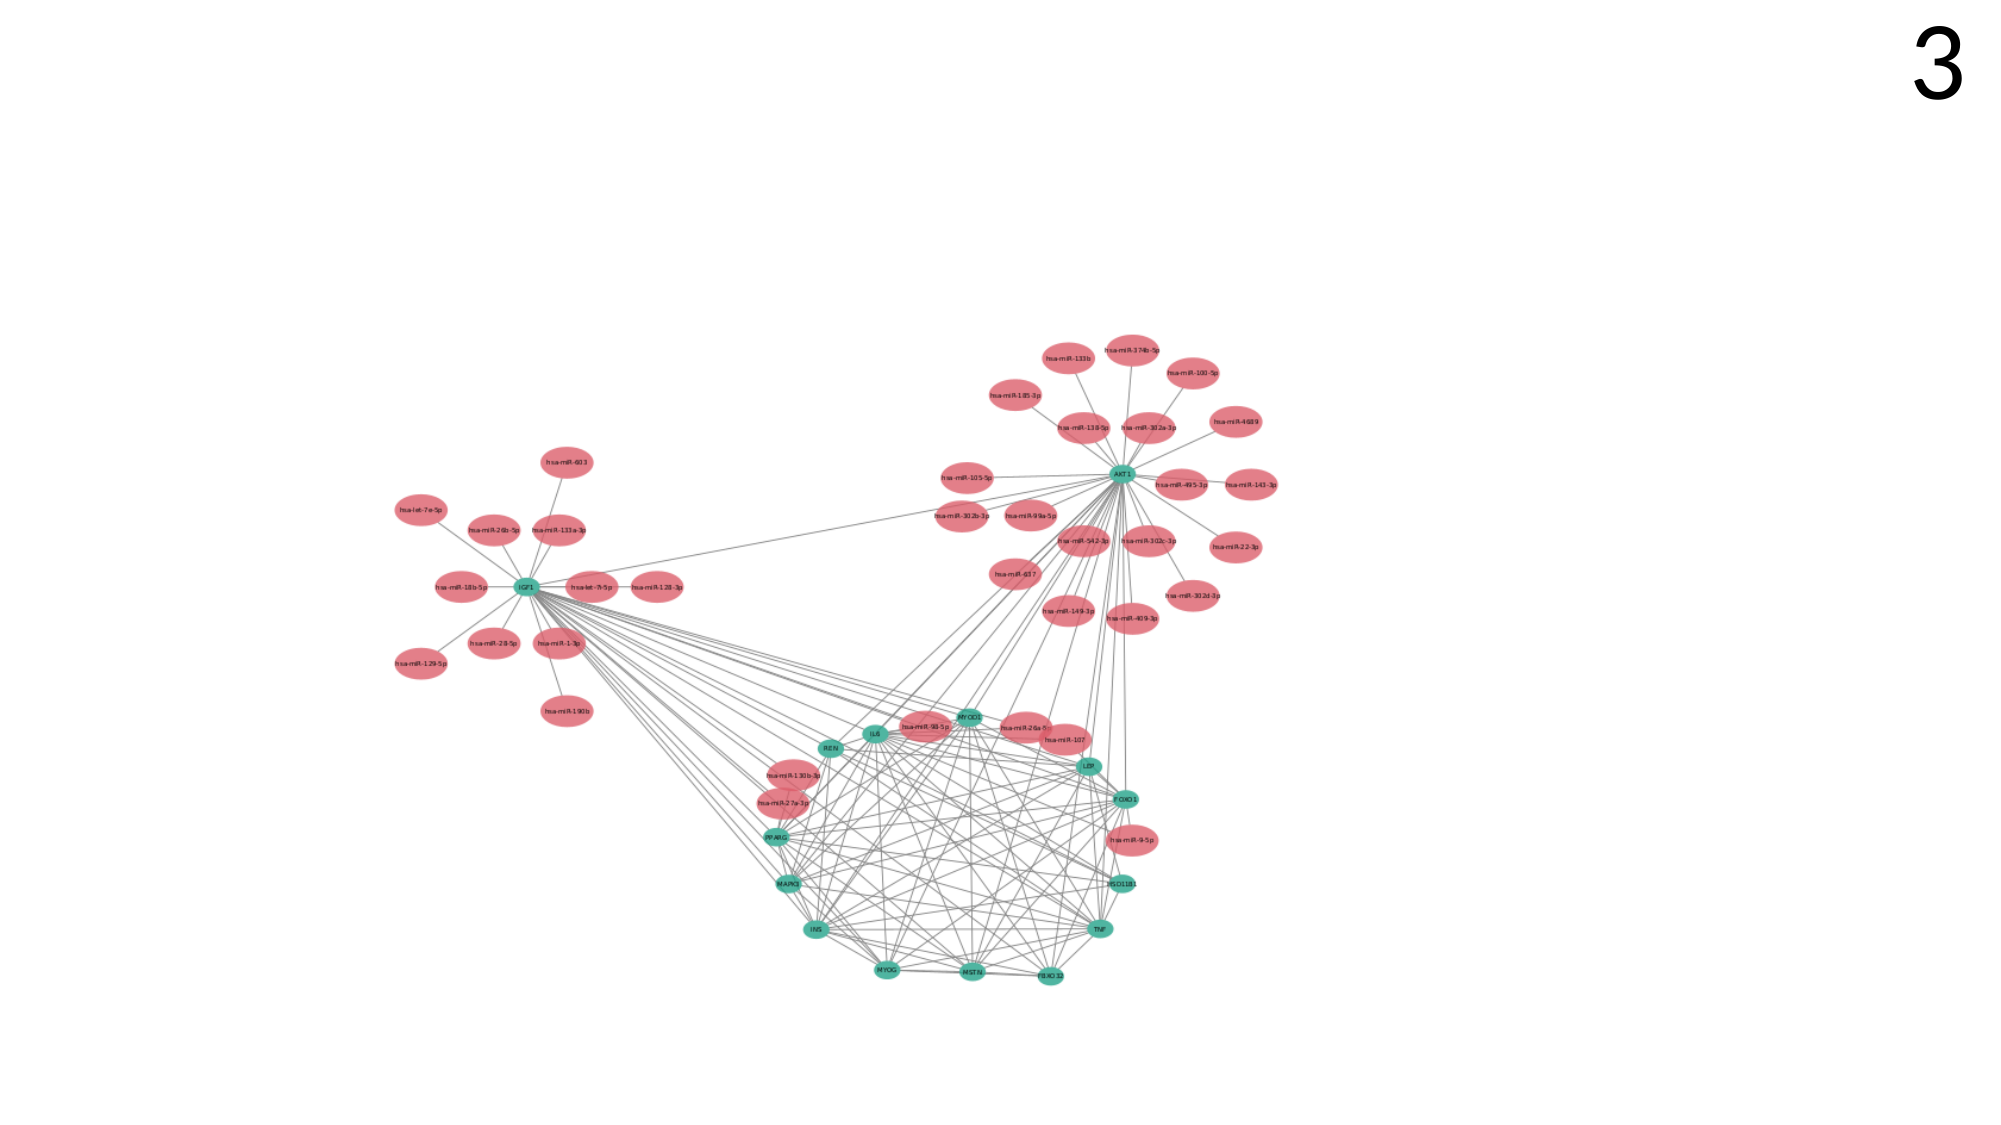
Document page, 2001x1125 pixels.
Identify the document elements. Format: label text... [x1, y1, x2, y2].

text_box 3 [1894, 0, 1982, 130]
picture [187, 299, 1813, 1014]
